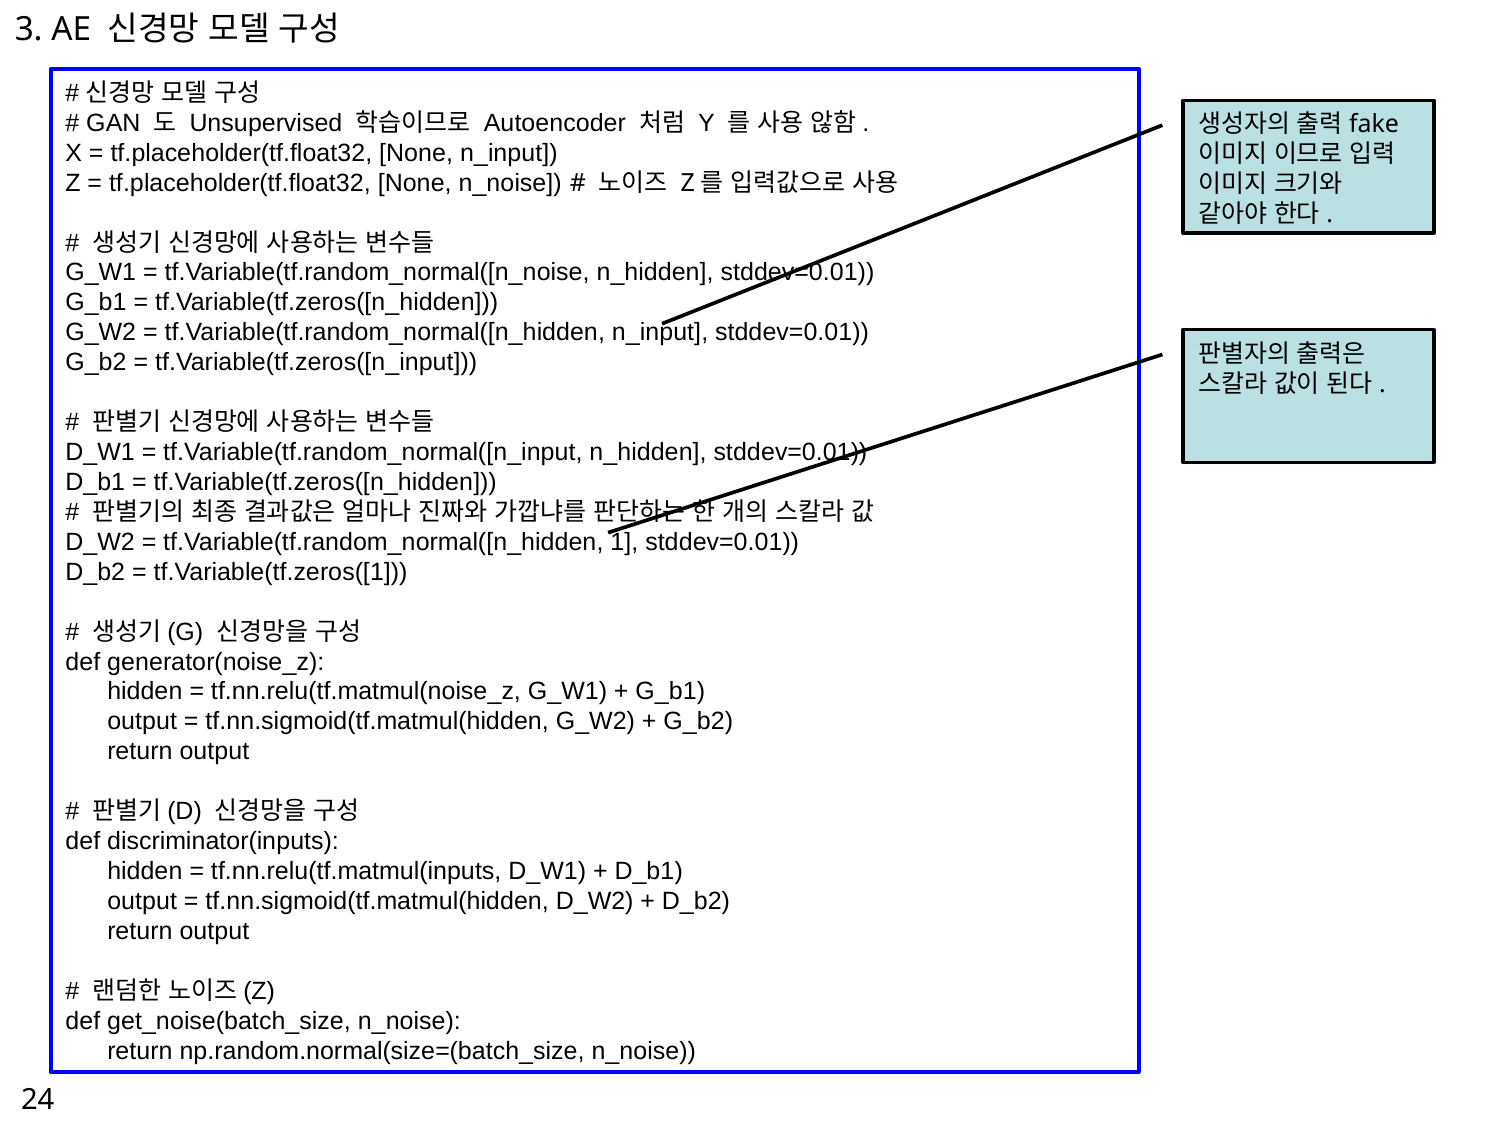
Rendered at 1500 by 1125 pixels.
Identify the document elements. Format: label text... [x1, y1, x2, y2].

text_box 판별자의 출력은 스칼라 값이 된다. [1183, 329, 1434, 463]
list 3. AE 신경망 모델 구성 [0, 0, 1361, 792]
text_box #신경망 모델 구성 # GAN 도 Unsupervised 학습이므로 Autoencoder 처럼 Y 를 사용 않함. X = tf.placeholder(tf.float32, [None, n_input]) Z = tf.placeholder(tf.float32, [None, n_noise]) # 노이즈 Z를 입력값으로 사용 # 생성기 신경망에 사용하는 변수들 G_W1 = tf.Variable(tf.random_normal([n_noise, n_hidden], stddev=0.01)) G_b1 = tf.Variable(tf.zeros([n_hidden])) G_W2 = tf.Variable(tf.random_normal([n_hidden, n_input], stddev=0.01)) G_b2 = tf.Variable(tf.zeros([n_input])) # 판별기 신경망에 사용하는 변수들 D_W1 = tf.Variable(tf.random_normal([n_input, n_hidden], stddev=0.01)) D_b1 = tf.Variable(tf.zeros([n_hidden])) # 판별기의 최종 결과값은 얼마나 진짜와 가깝냐를 판단하는 한 개의 스칼라 값 D_W2 = tf.Variable(tf.random_normal([n_hidden, 1], stddev=0.01)) D_b2 = tf.Variable(tf.zeros([1])) # 생성기(G) 신경망을 구성 def generator(noise_z): hidden = tf.nn.relu(tf.matmul(noise_z, G_W1) + G_b1) output = tf.nn.sigmoid(tf.matmul(hidden, G_W2) + G_b2) return output # 판별기(D) 신경망을 구성 def discriminator(inputs): hidden = tf.nn.relu(tf.matmul(inputs, D_W1) + D_b1) output = tf.nn.sigmoid(tf.matmul(hidden, D_W2) + D_b2) return output # 랜덤한 노이즈(Z) def get_noise(batch_size, n_noise): return np.random.normal(size=(batch_size, n_noise)) [50, 68, 1139, 1072]
slide_number 24 [6, 1073, 125, 1116]
text_box 생성자의 출력fake 이미지 이므로 입력 이미지 크기와 같아야 한다. [1183, 100, 1434, 234]
